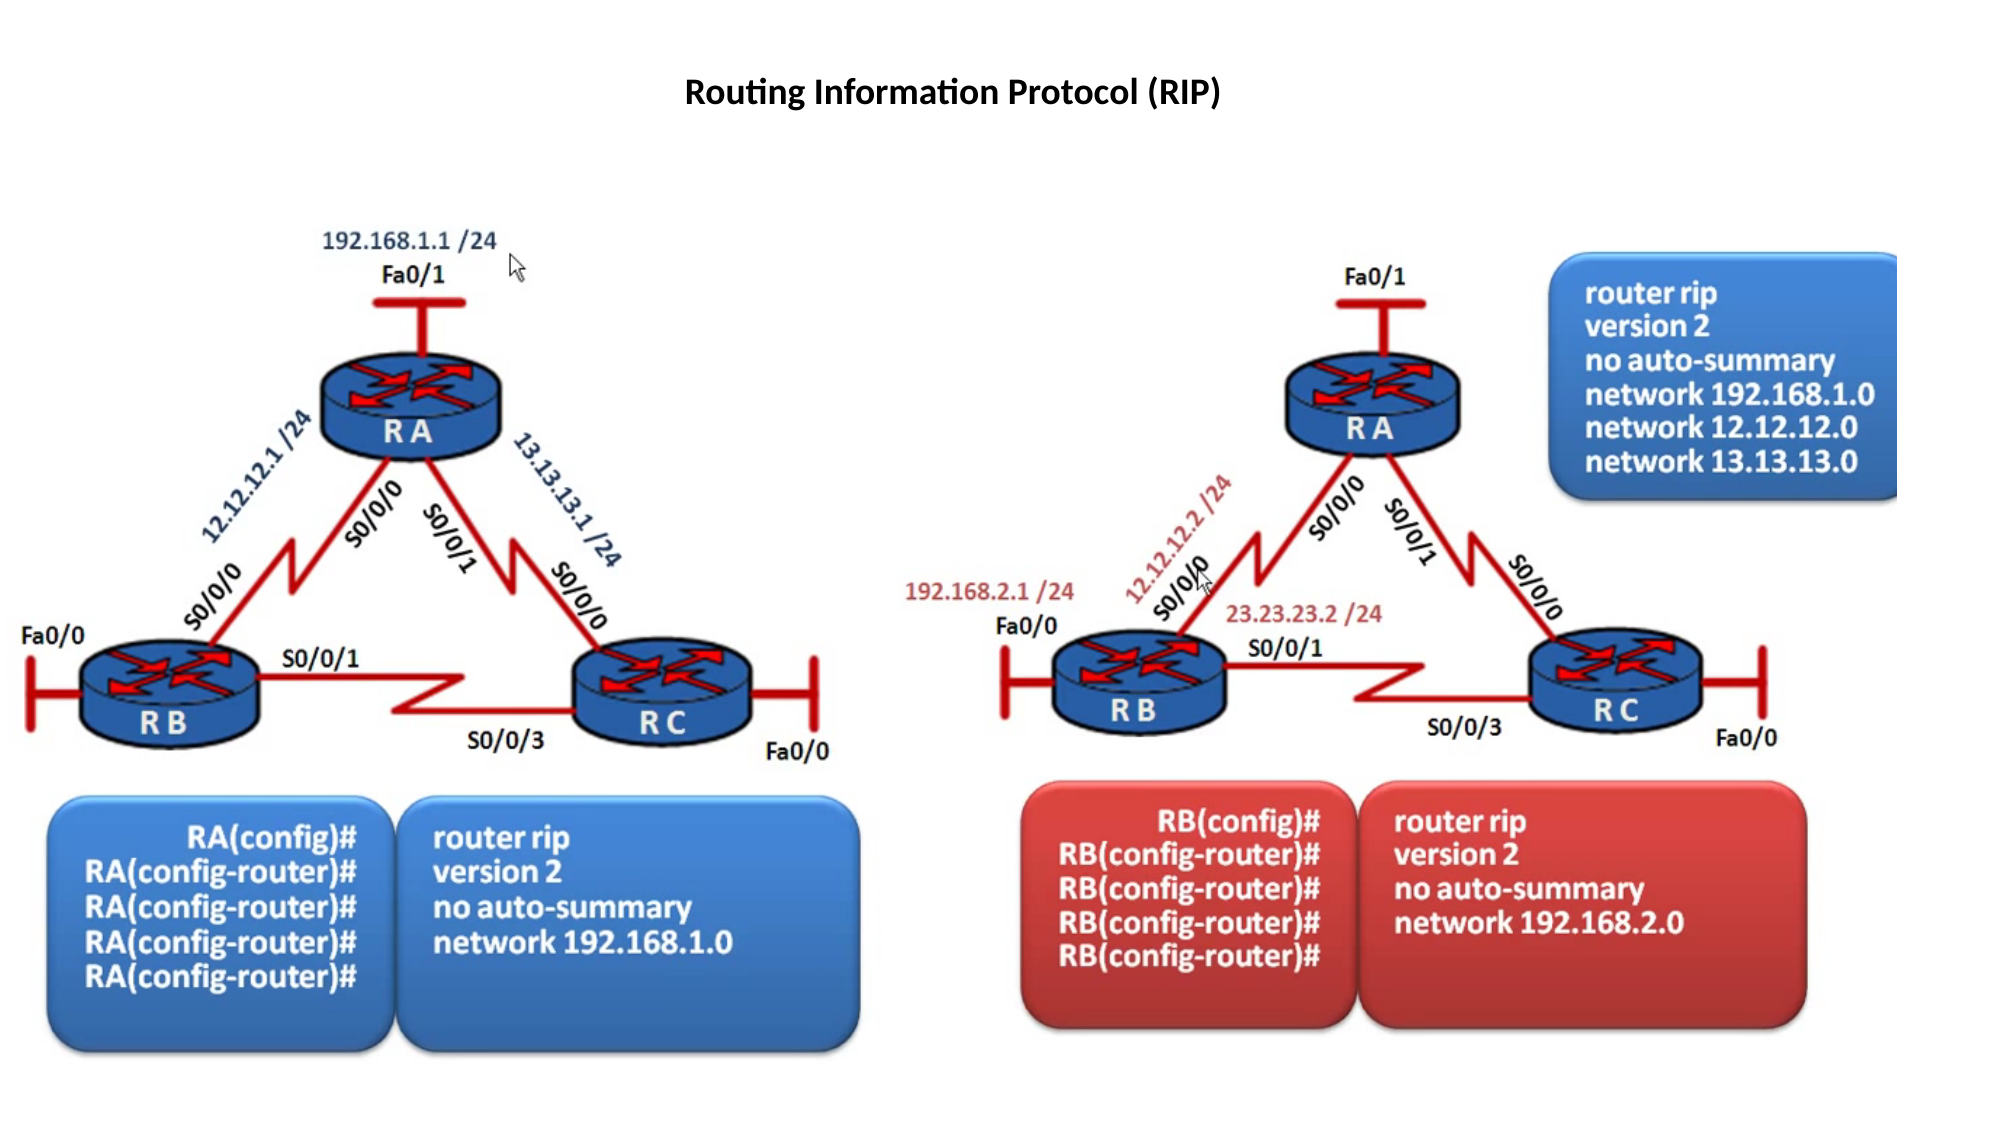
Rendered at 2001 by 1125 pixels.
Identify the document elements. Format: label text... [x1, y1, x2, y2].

text_box Routing Information Protocol (RIP) [670, 59, 1237, 120]
picture [0, 214, 1898, 1064]
